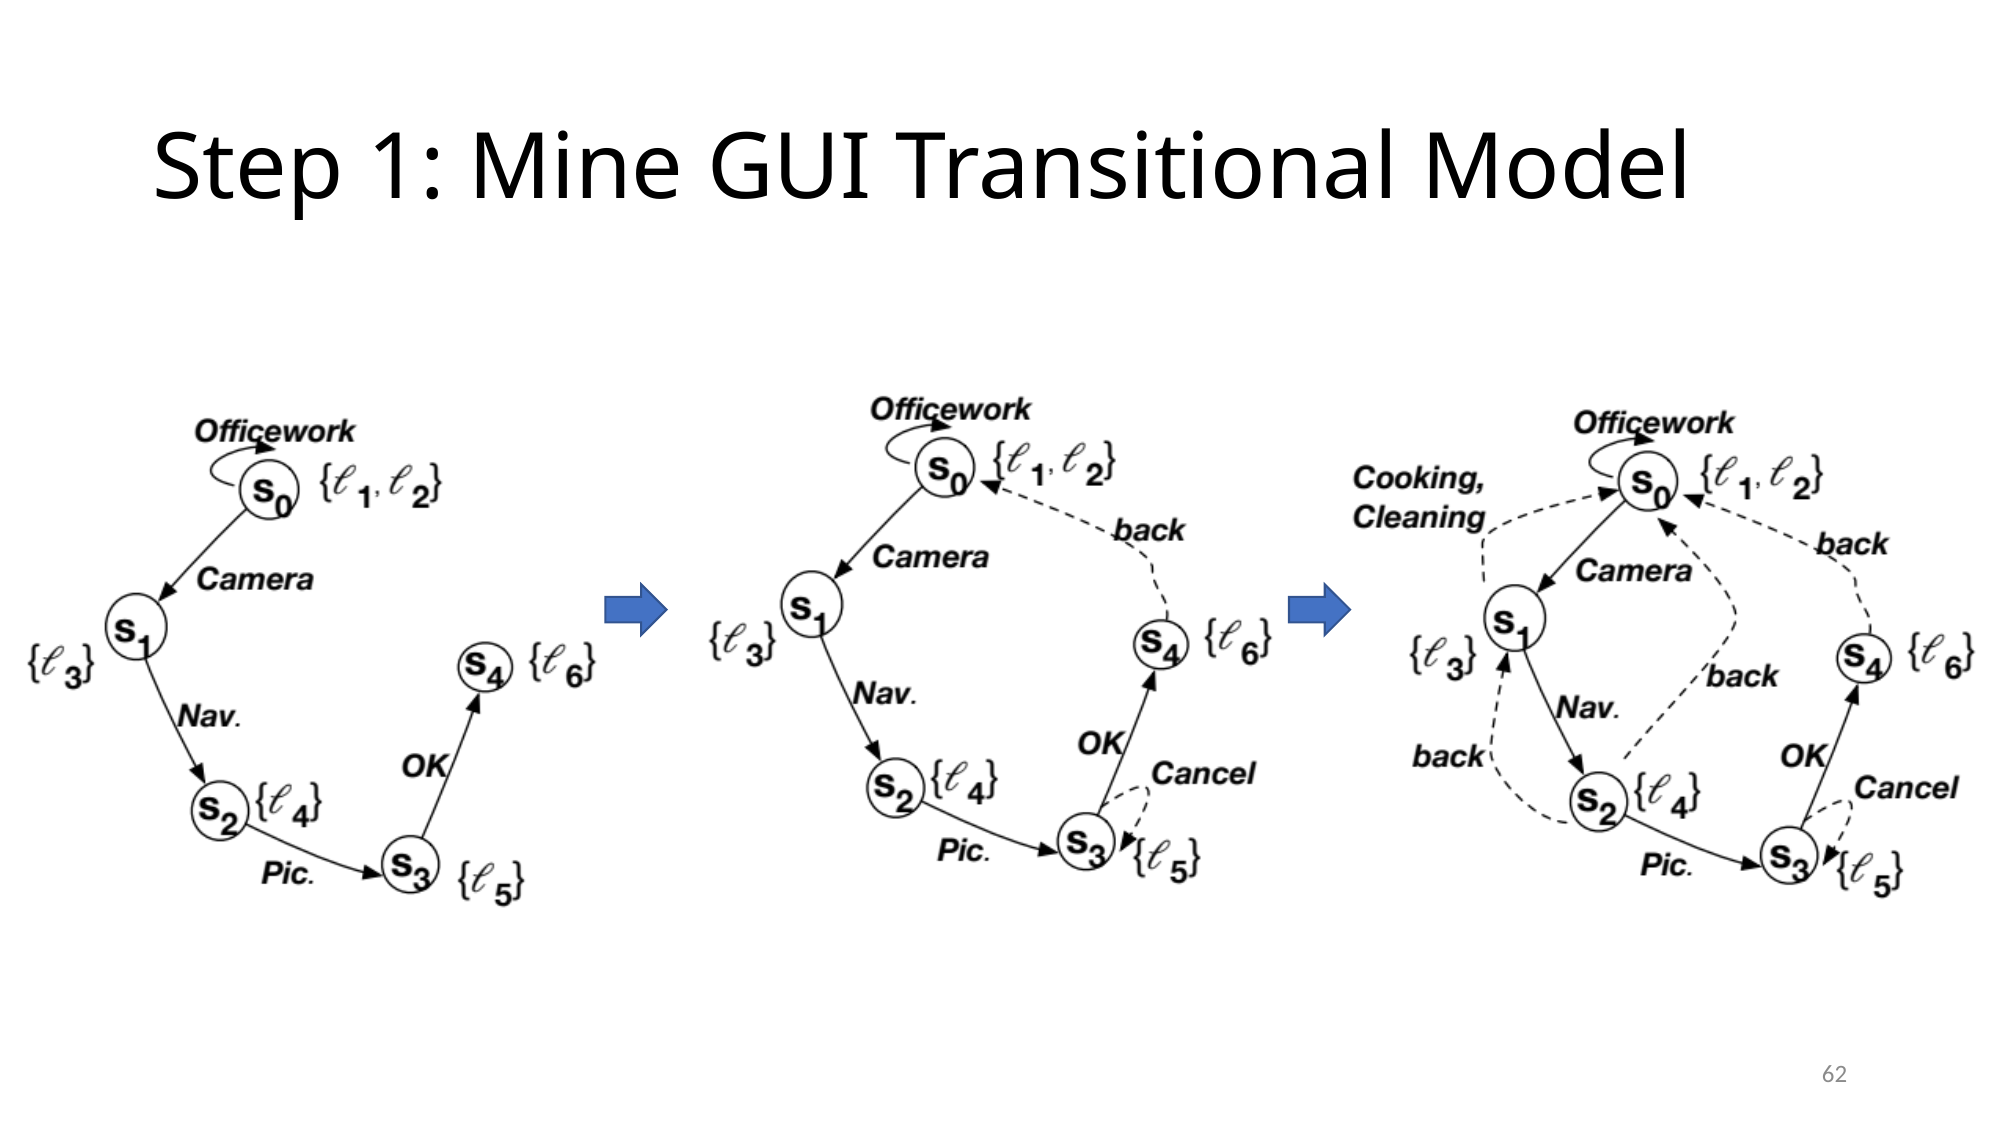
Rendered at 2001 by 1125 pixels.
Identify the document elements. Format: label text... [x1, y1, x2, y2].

title Step 1: Mine GUI Transitional Model [137, 59, 1863, 278]
text_box [606, 581, 651, 638]
slide_number 62 [1412, 1042, 1863, 1103]
picture [0, 398, 606, 922]
picture [651, 376, 1985, 912]
